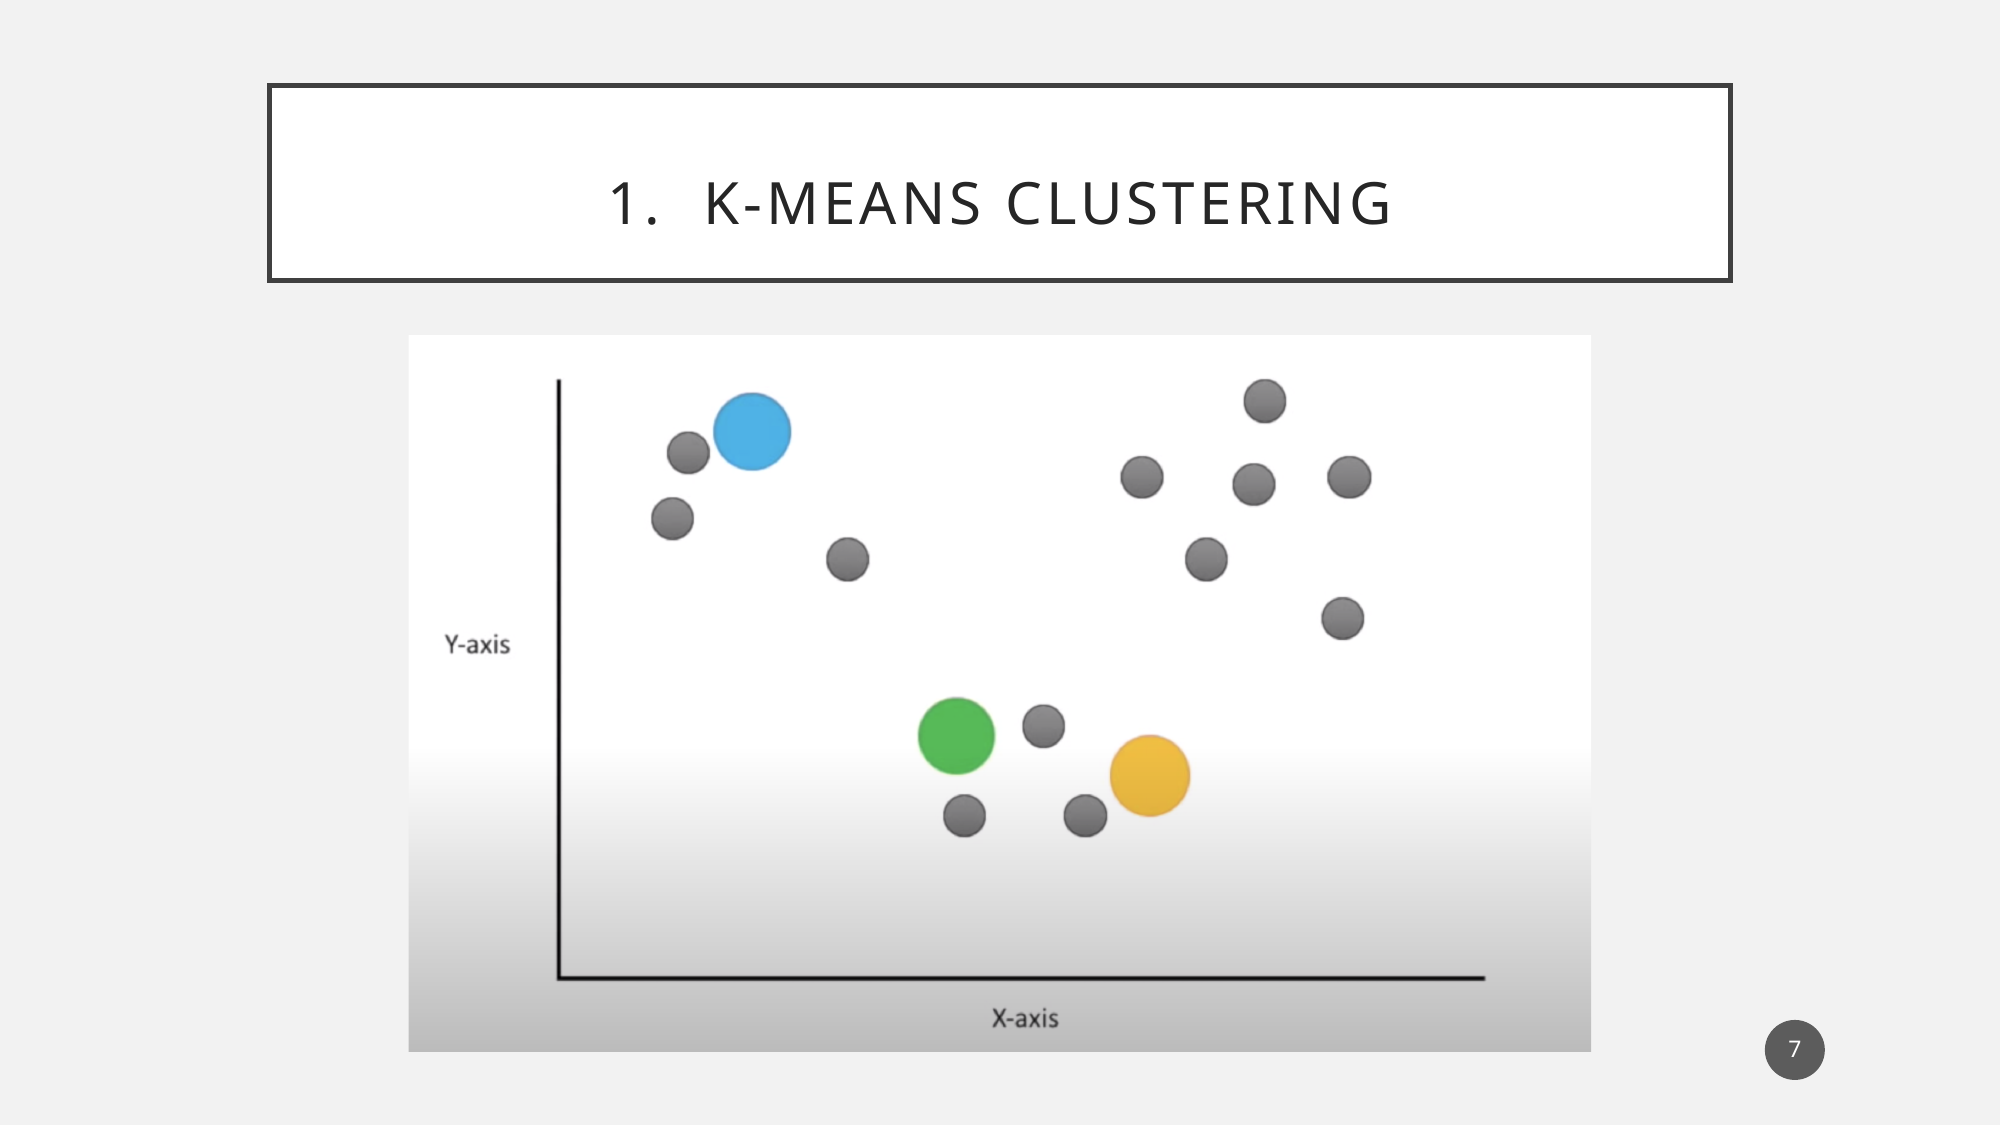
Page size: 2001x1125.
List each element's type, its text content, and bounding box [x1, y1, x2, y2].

picture [408, 335, 1592, 1052]
title 1. K-means clustering [267, 83, 1733, 283]
slide_number 7 [1764, 1019, 1825, 1080]
